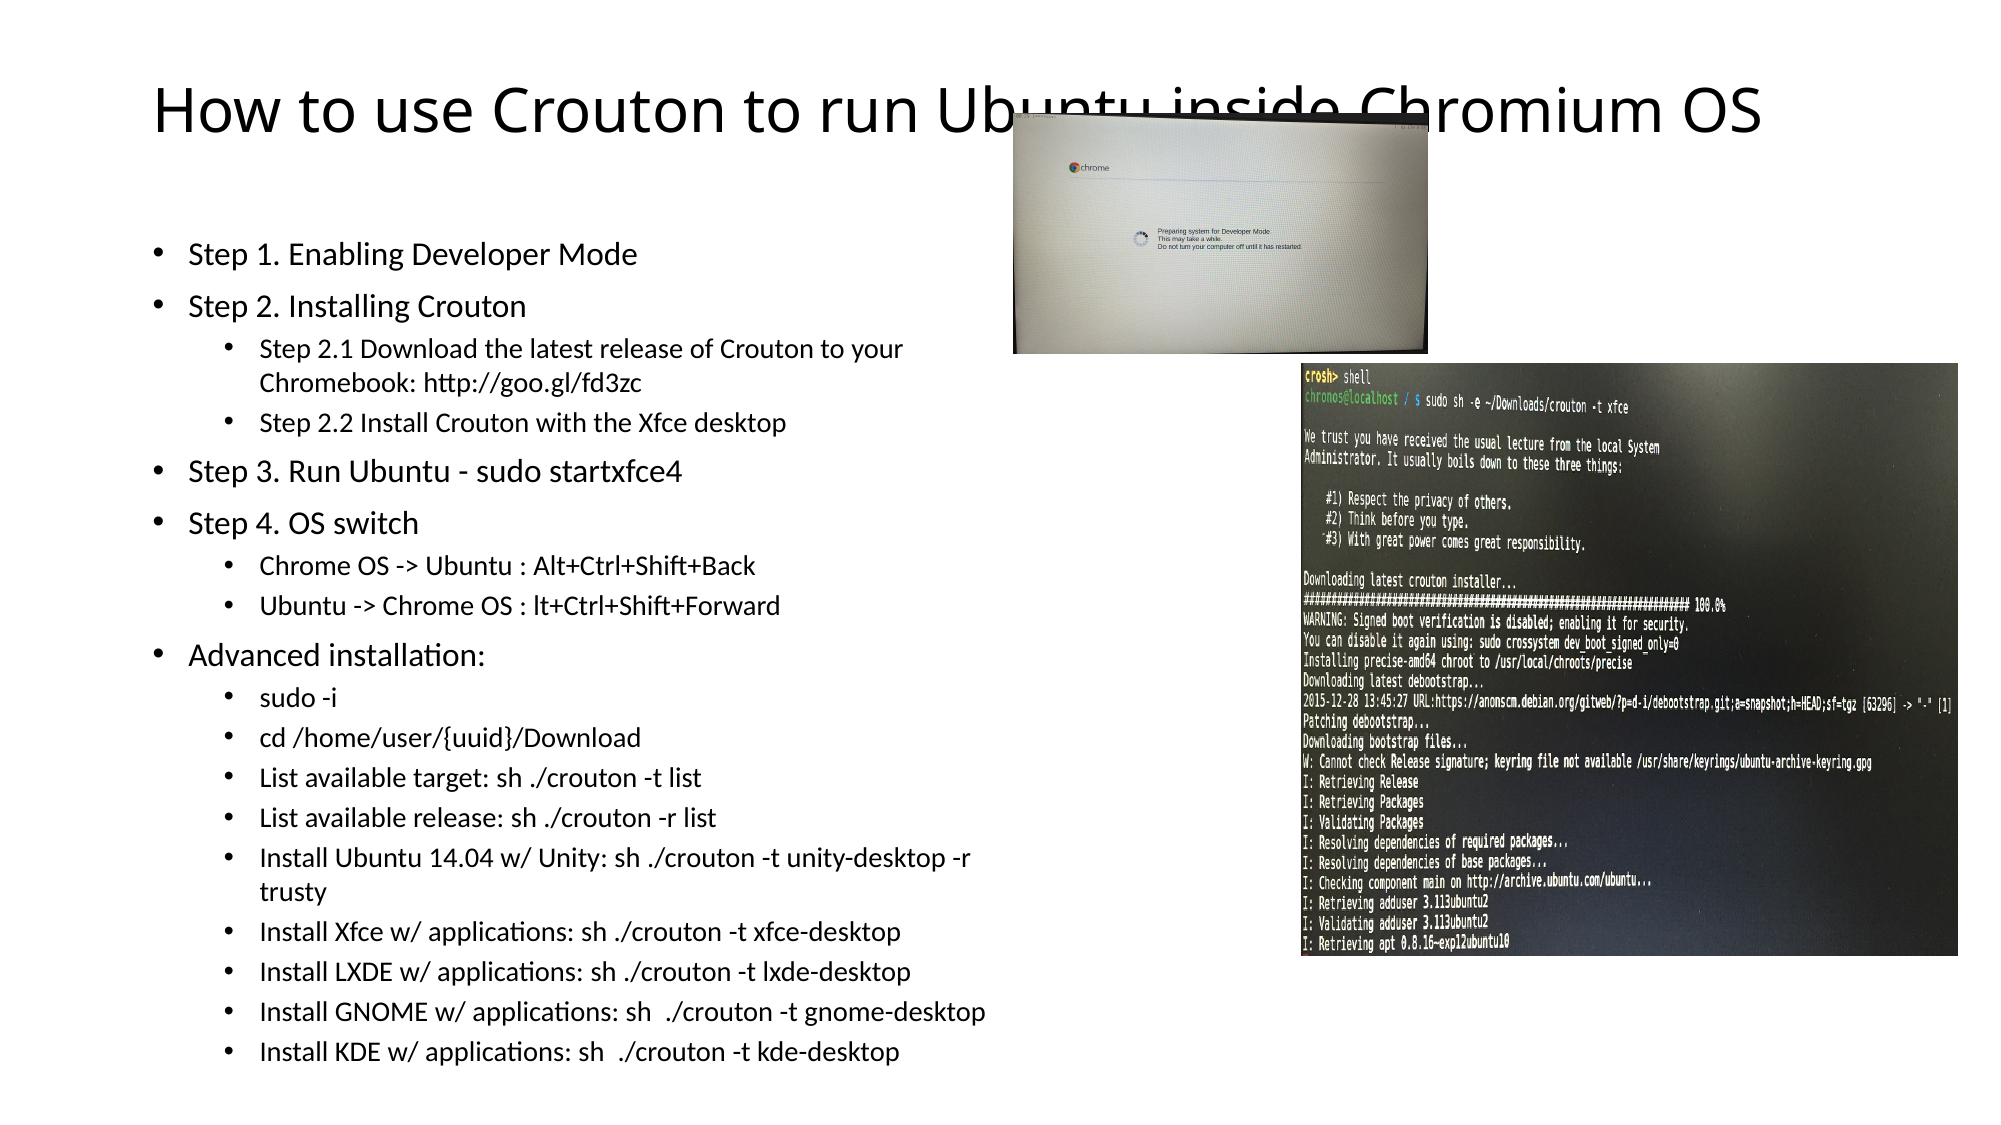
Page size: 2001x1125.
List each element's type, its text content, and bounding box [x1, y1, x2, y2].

list Step 1. Enabling Developer Mode Step 2. Installing Crouton Step 2.1 Download the latest release of Crouton to your Chromebook: http://goo.gl/fd3zc Step 2.2 Install Crouton with the Xfce desktop Step 3. Run Ubuntu - sudo startxfce4 Step 4. OS switch Chrome OS -> Ubuntu : Alt+Ctrl+Shift+Back Ubuntu -> Chrome OS : lt+Ctrl+Shift+Forward Advanced installation: sudo -i cd /home/user/{uuid}/Download List available target: sh ./crouton -t list List available release: sh ./crouton -r list Install Ubuntu 14.04 w/ Unity: sh ./crouton -t unity-desktop -r trusty Install Xfce w/ applications: sh ./crouton -t xfce-desktop Install LXDE w/ applications: sh ./crouton -t lxde-desktop Install GNOME w/ applications: sh ./crouton -t gnome-desktop Install KDE w/ applications: sh ./crouton -t kde-desktop [137, 224, 1048, 1088]
picture [1013, 113, 1428, 354]
picture [1301, 363, 1958, 956]
title How to use Crouton to run Ubuntu inside Chromium OS [137, 60, 1863, 165]
